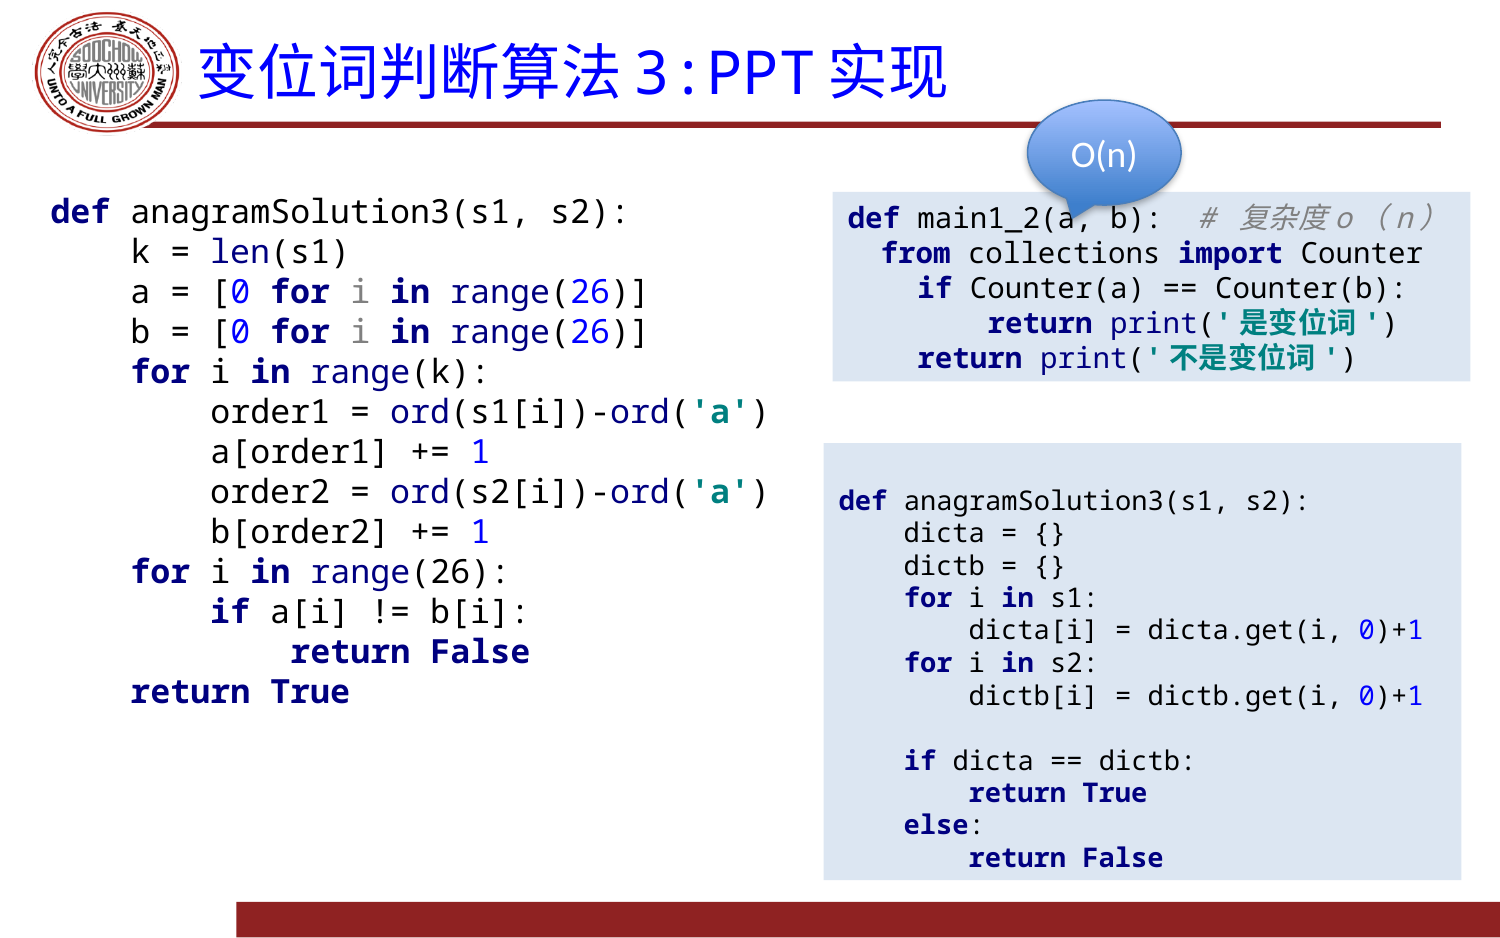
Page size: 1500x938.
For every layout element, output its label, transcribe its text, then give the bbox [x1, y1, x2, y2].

title 变位词判断算法3:PPT实现 [181, 25, 1441, 115]
text_box def main1_2(a, b): # 复杂度o（n） from collections import Counter if Counter(a) == Counter(b): return print('是变位词') return print('不是变位词') [832, 191, 1471, 382]
text_box def anagramSolution3(s1, s2): dicta = {} dictb = {} for i in s1: dicta[i] = dicta.get(i, 0)+1 for i in s2: dictb[i] = dictb.get(i, 0)+1 if dicta == dictb: return True else: return False [823, 443, 1462, 881]
text_box def anagramSolution3(s1, s2): k = len(s1) a = [0 for i in range(26)] b = [0 for i in range(26)] for i in range(k): order1 = ord(s1[i])-ord('a') a[order1] += 1 order2 = ord(s2[i])-ord('a') b[order2] += 1 for i in range(26): if a[i] != b[i]: return False return True [35, 183, 1028, 718]
text_box O(n) [1026, 99, 1182, 219]
picture [30, 8, 184, 136]
